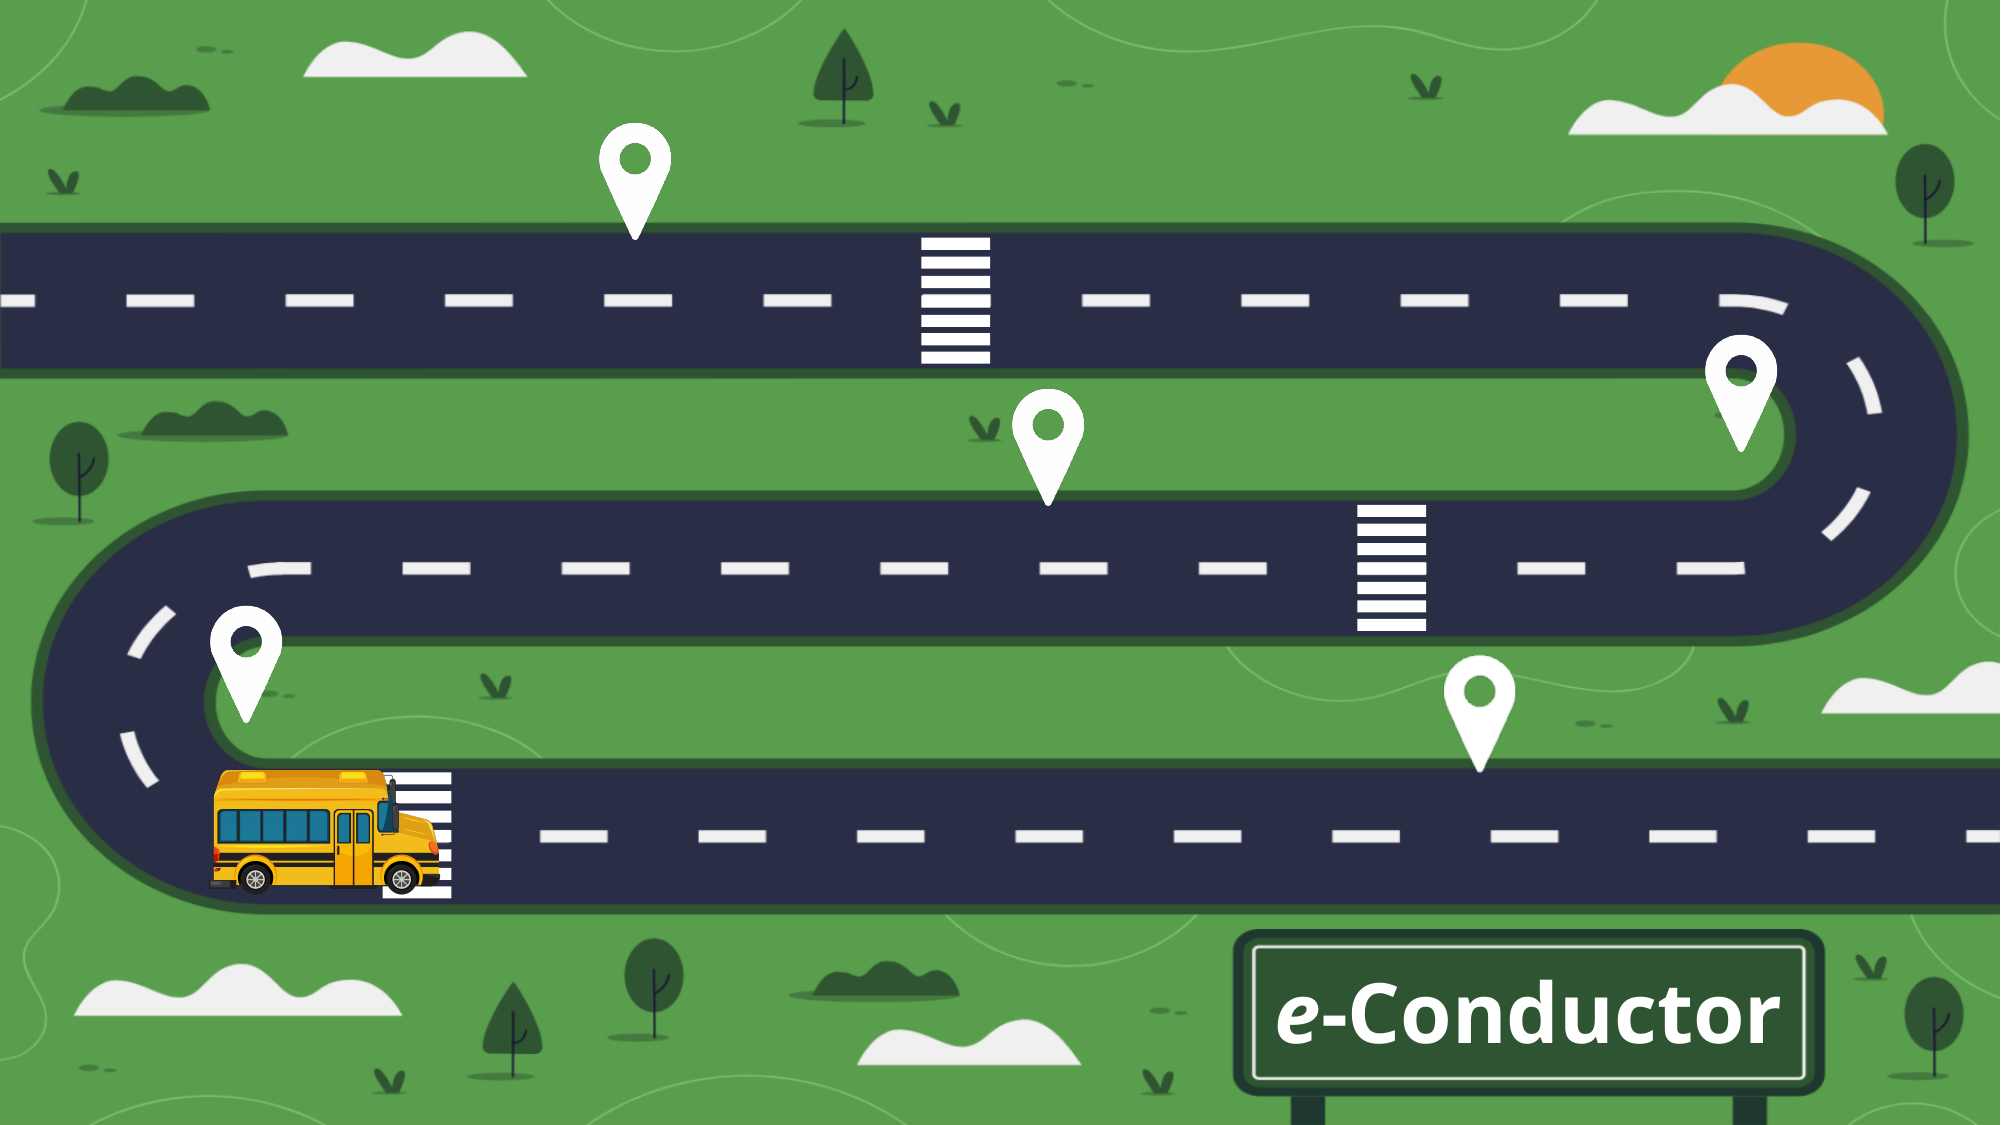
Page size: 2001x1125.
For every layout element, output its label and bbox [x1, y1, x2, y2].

picture [0, 0, 2000, 1125]
text_box [1357, 504, 1427, 631]
text_box [444, 772, 452, 899]
text_box [921, 237, 991, 364]
